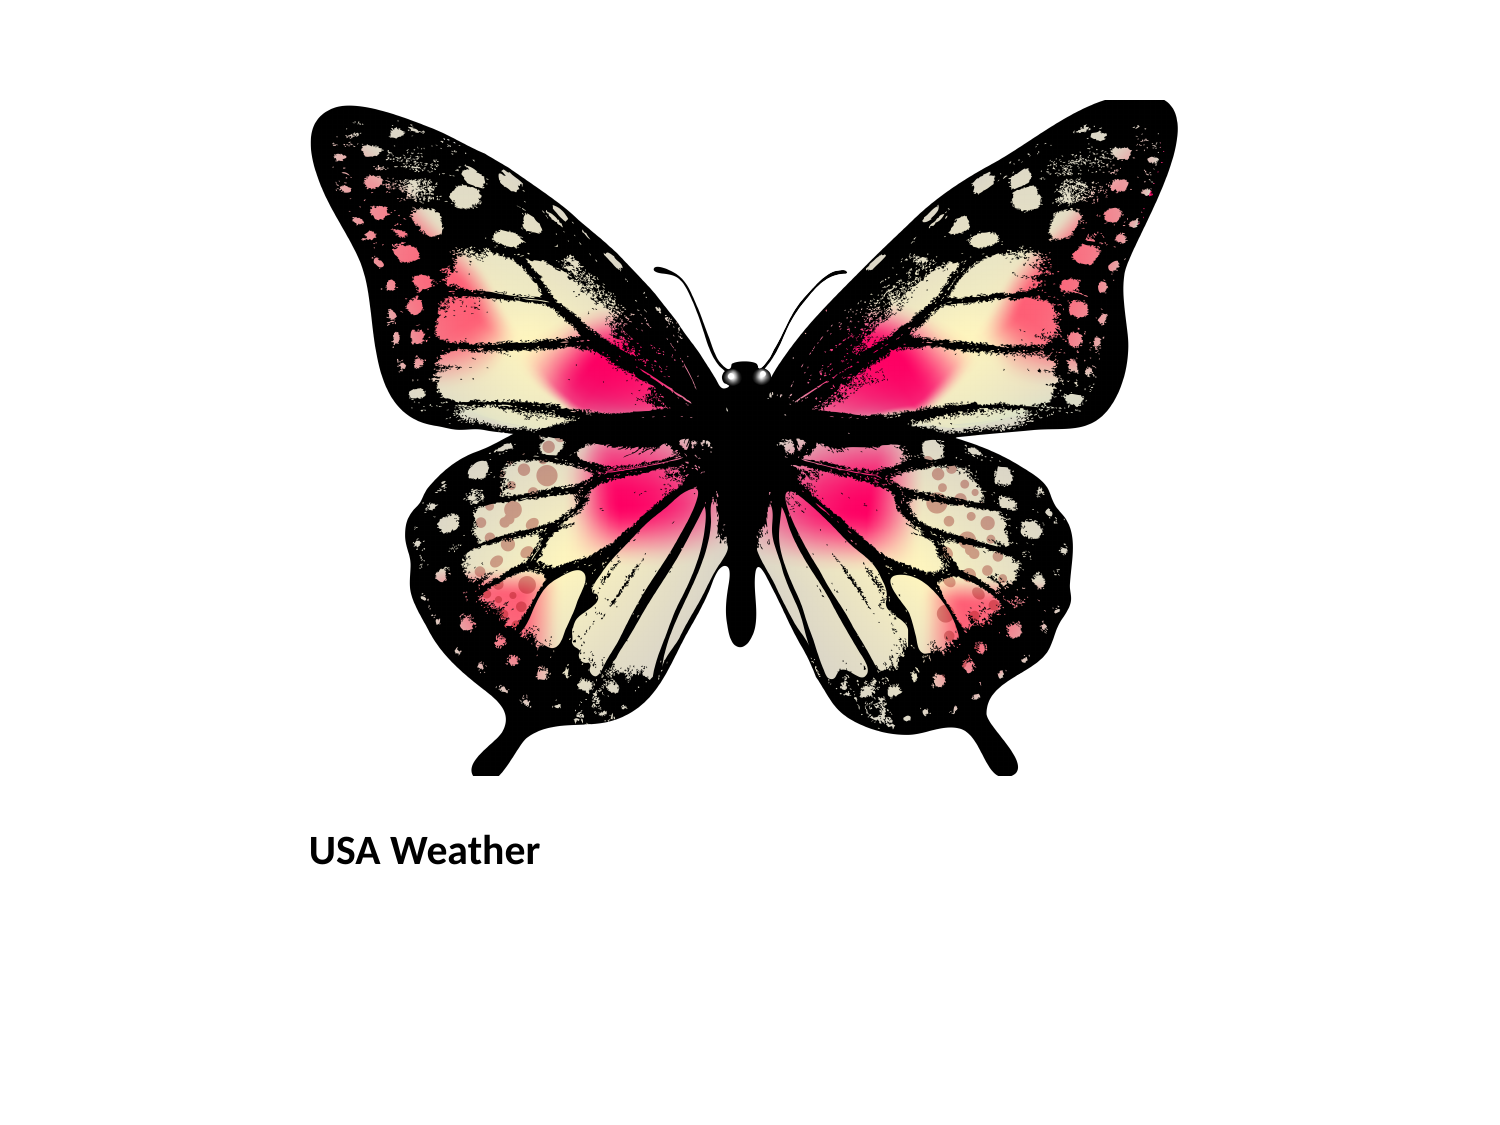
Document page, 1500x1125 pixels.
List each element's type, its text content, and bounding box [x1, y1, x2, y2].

picture [293, 100, 1195, 776]
title USA Weather [294, 787, 1194, 881]
